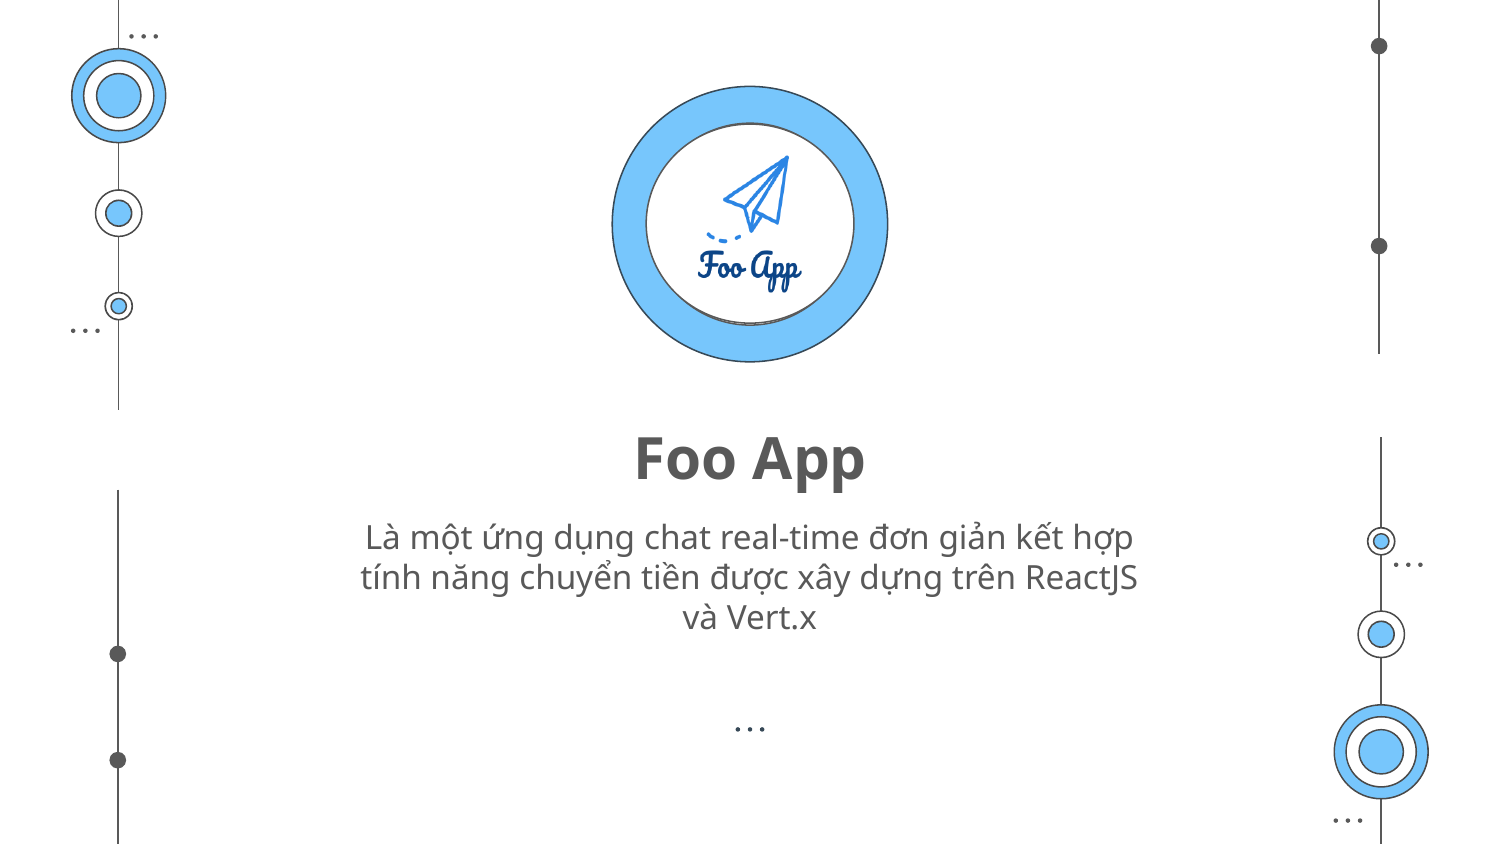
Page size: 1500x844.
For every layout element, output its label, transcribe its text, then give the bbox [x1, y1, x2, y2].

subtitle Là một ứng dụng chat real-time đơn giản kết hợp tính năng chuyển tiền được xây dựng trên ReactJS và Vert.x [343, 501, 1157, 687]
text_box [611, 86, 888, 363]
title Foo App [343, 406, 1157, 501]
picture [645, 123, 855, 324]
